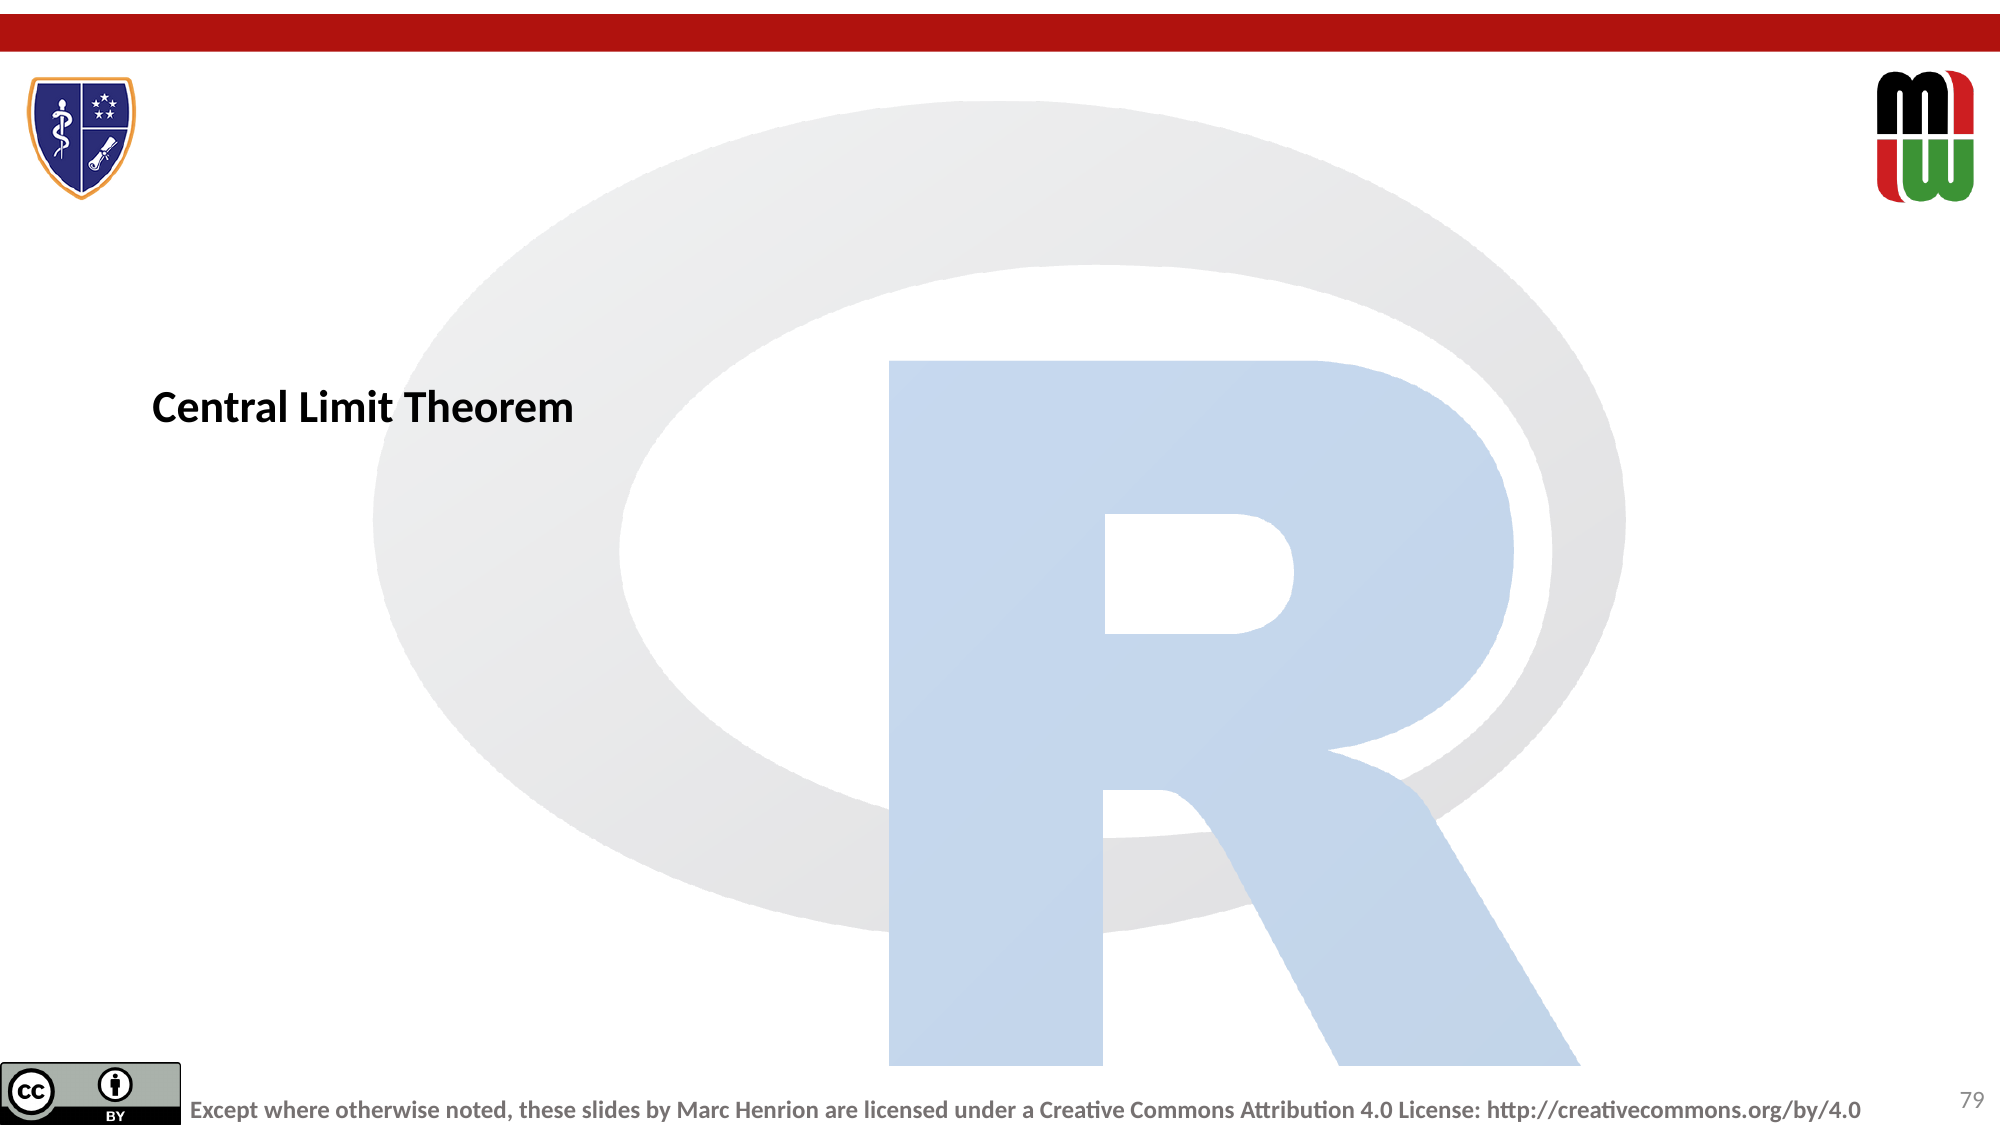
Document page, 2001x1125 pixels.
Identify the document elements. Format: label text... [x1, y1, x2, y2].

slide_number 79 [1550, 1073, 2000, 1125]
picture [0, 1062, 181, 1125]
picture [0, 53, 161, 215]
